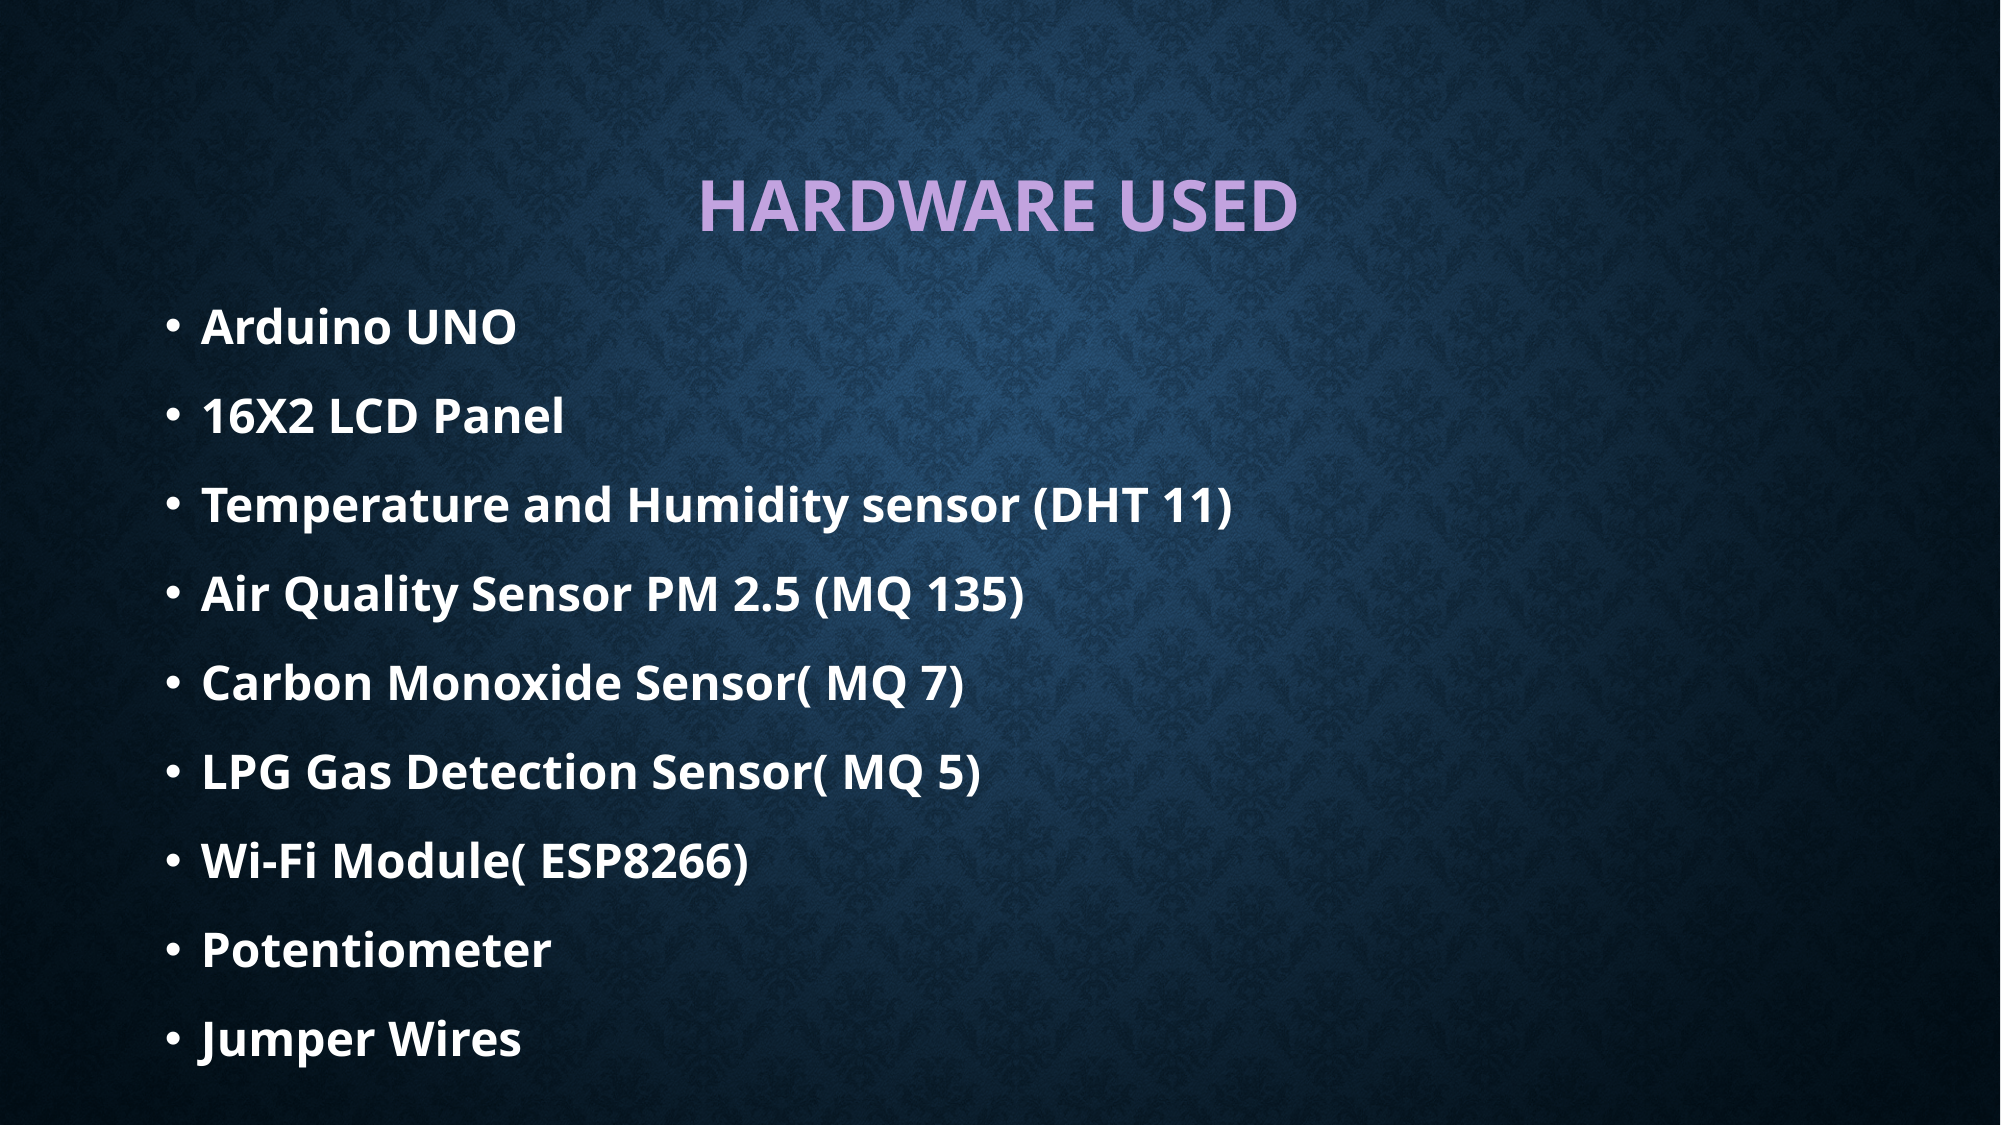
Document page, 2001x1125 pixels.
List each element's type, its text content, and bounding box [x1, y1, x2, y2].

list Arduino UNO 16X2 LCD Panel Temperature and Humidity sensor (DHT 11) Air Quality Sensor PM 2.5 (MQ 135) Carbon Monoxide Sensor( MQ 7) LPG Gas Detection Sensor( MQ 5) Wi-Fi Module( ESP8266) Potentiometer Jumper Wires [149, 277, 1939, 1076]
title Hardware used [149, 99, 1849, 277]
